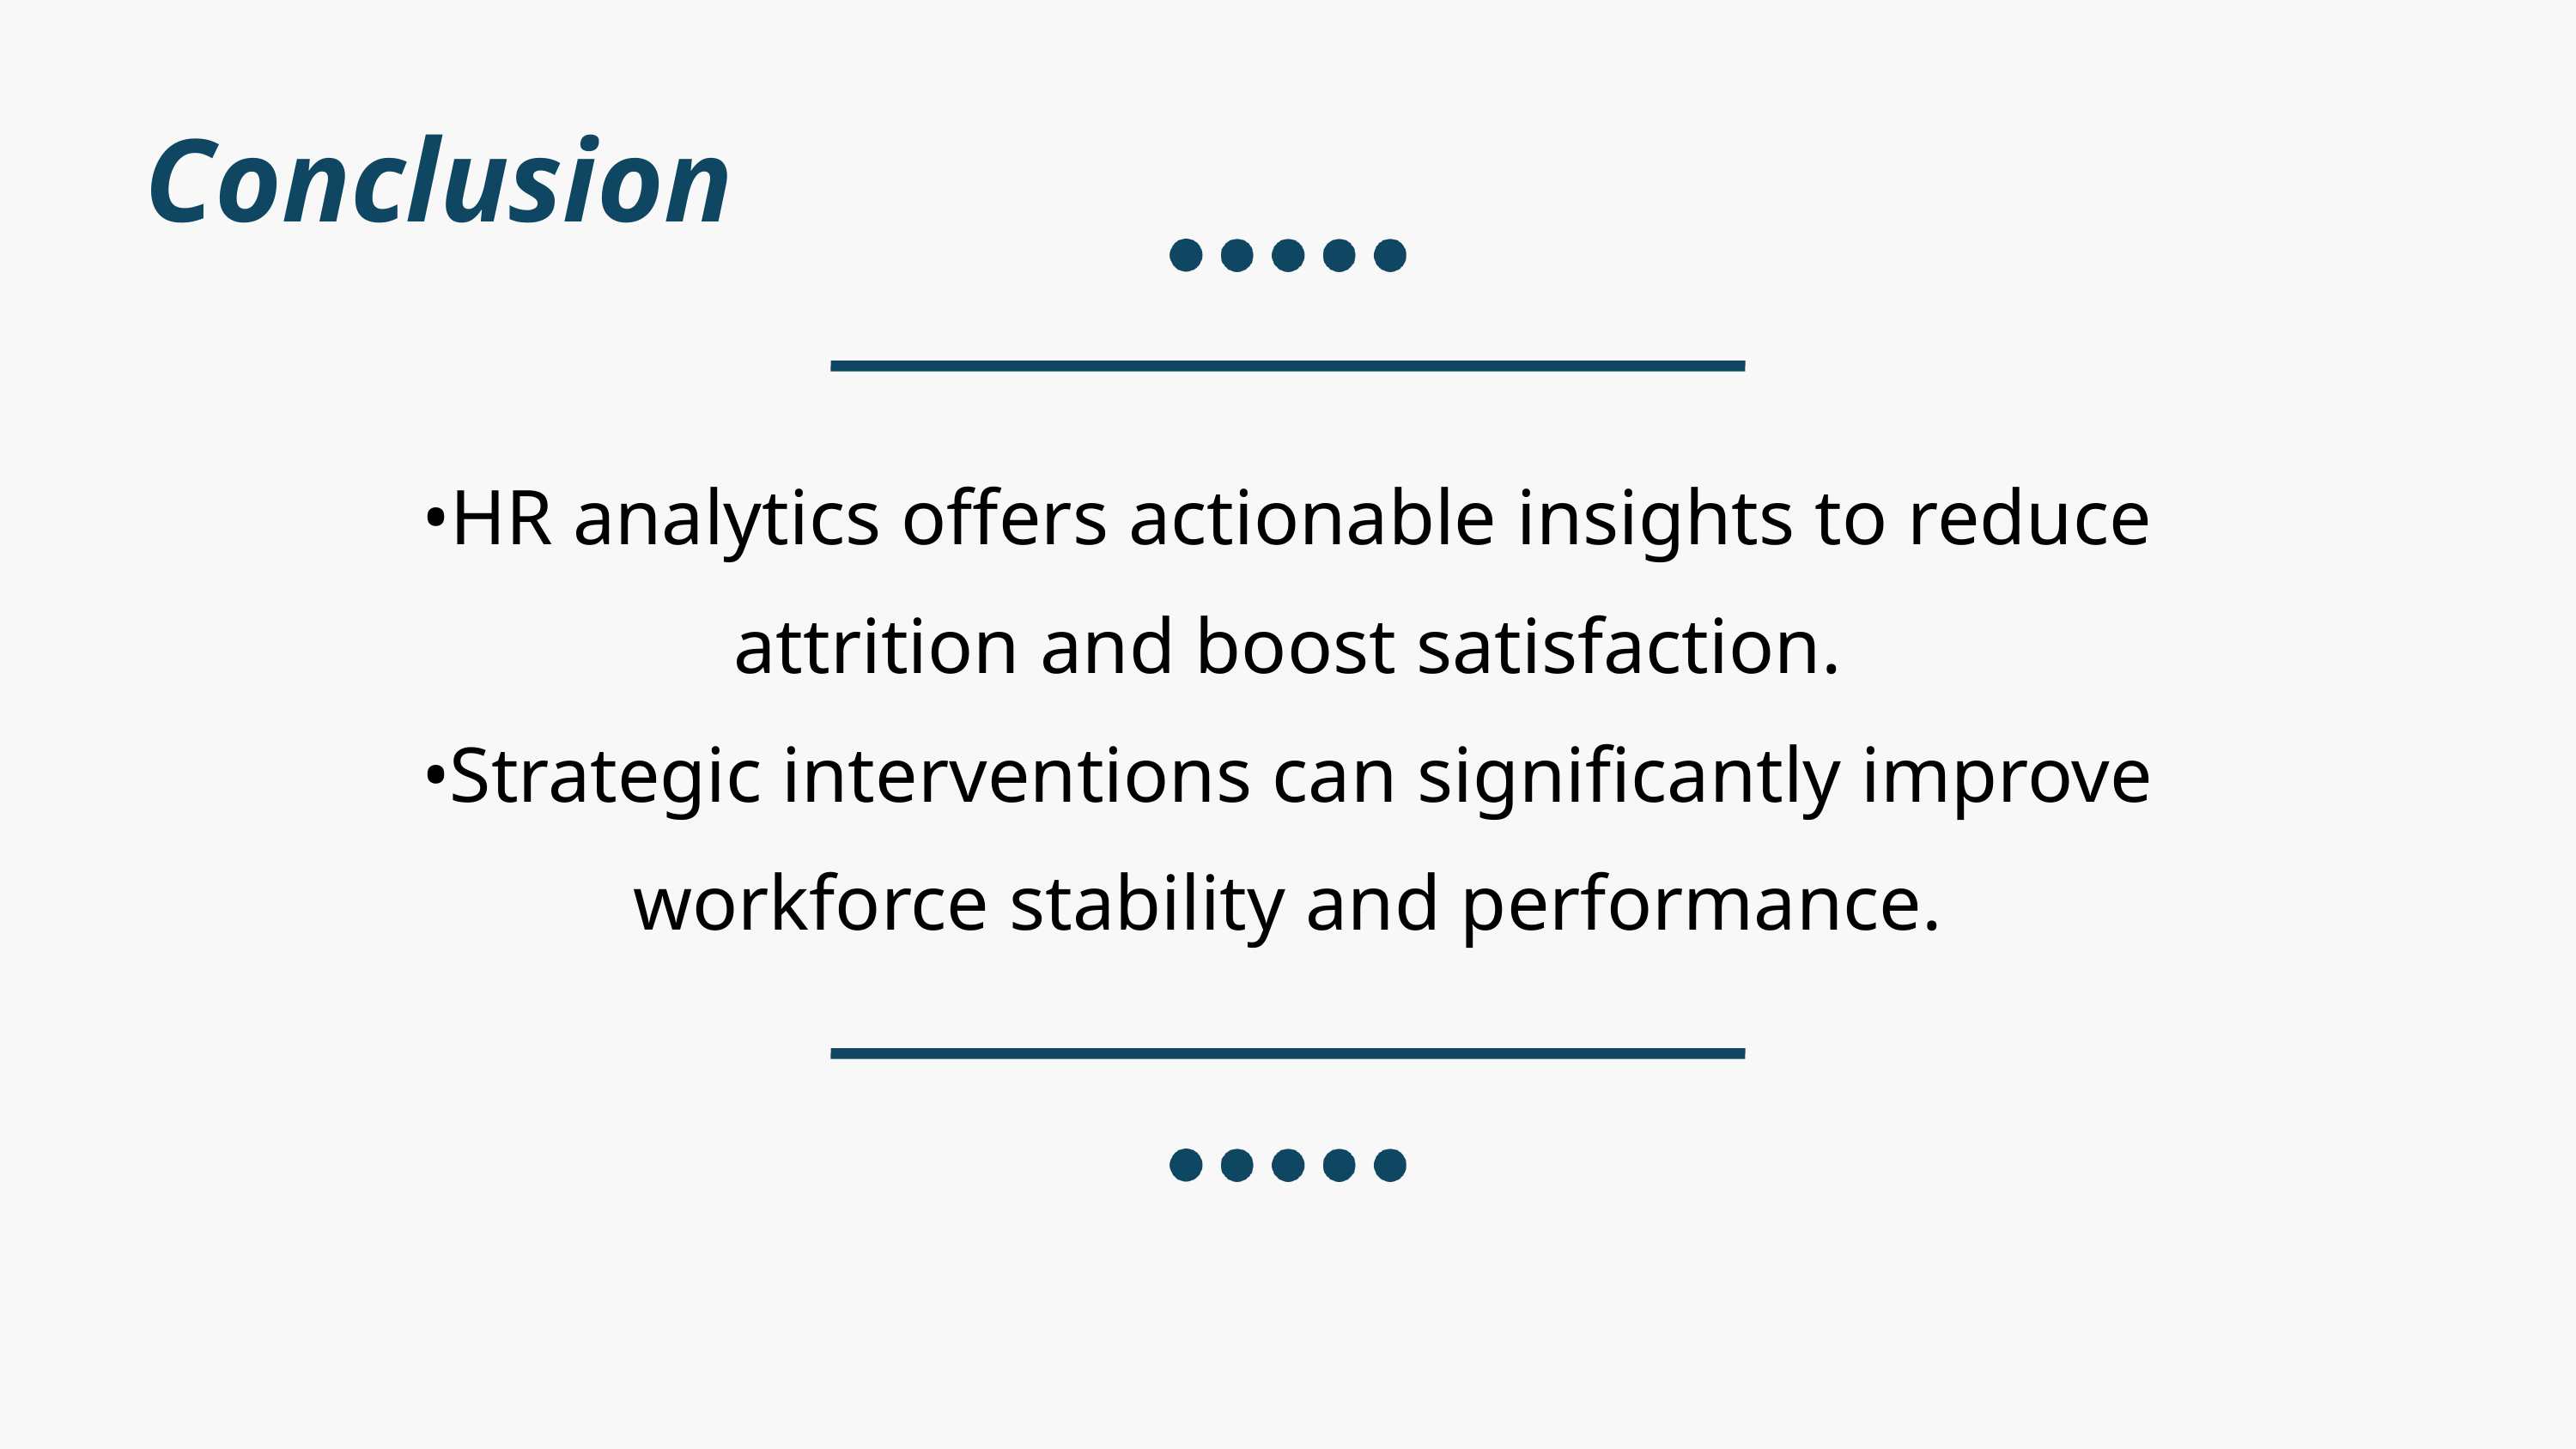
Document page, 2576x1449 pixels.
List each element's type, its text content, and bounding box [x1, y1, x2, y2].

text_box [1170, 237, 1406, 273]
text_box •HR analytics offers actionable insights to reduce attrition and boost satisfaction. •Strategic interventions can significantly improve workforce stability and performance. [355, 431, 2221, 1075]
text_box Conclusion [144, 84, 1770, 246]
text_box [1170, 1147, 1406, 1183]
